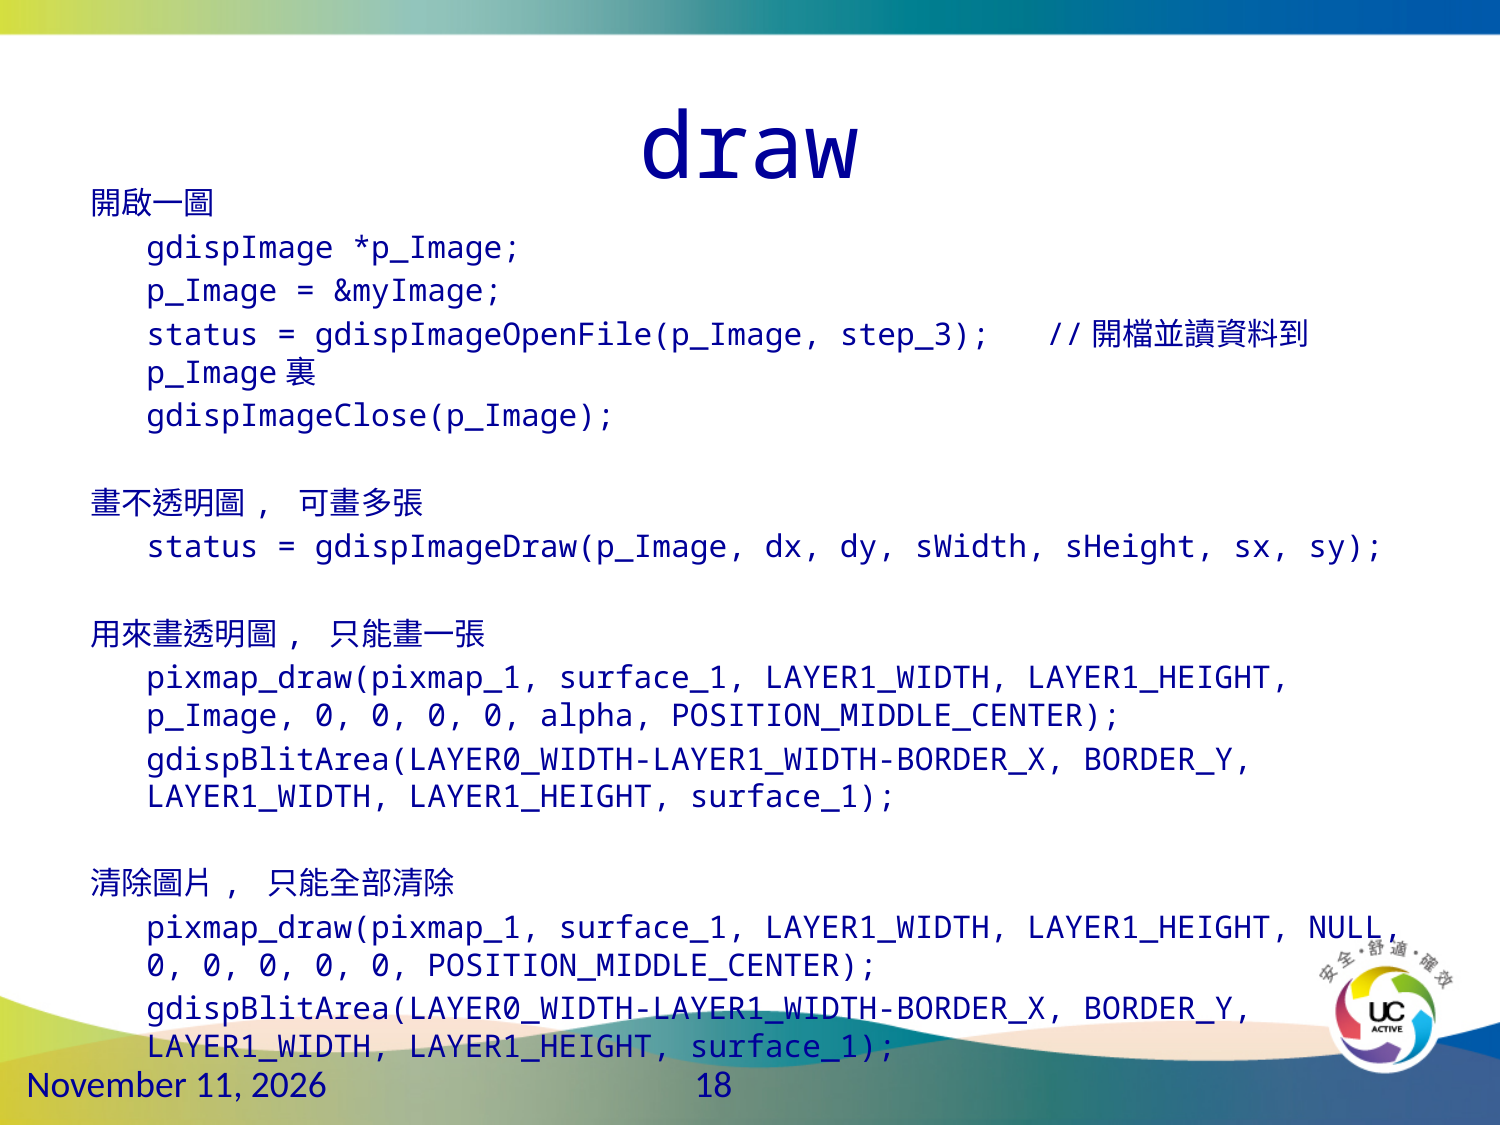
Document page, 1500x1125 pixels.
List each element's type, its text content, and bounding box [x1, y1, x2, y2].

picture [0, 0, 1500, 1125]
list 開啟一圖 gdispImage *p_Image; p_Image = &myImage; status = gdispImageOpenFile(p_Image, step_3); //開檔並讀資料到p_Image裏 gdispImageClose(p_Image); 畫不透明圖, 可畫多張 status = gdispImageDraw(p_Image, dx, dy, sWidth, sHeight, sx, sy); 用來畫透明圖, 只能畫一張 pixmap_draw(pixmap_1, surface_1, LAYER1_WIDTH, LAYER1_HEIGHT, p_Image, 0, 0, 0, 0, alpha, POSITION_MIDDLE_CENTER); gdispBlitArea(LAYER0_WIDTH-LAYER1_WIDTH-BORDER_X, BORDER_Y, LAYER1_WIDTH, LAYER1_HEIGHT, surface_1); 清除圖片, 只能全部清除 pixmap_draw(pixmap_1, surface_1, LAYER1_WIDTH, LAYER1_HEIGHT, NULL, 0, 0, 0, 0, 0, POSITION_MIDDLE_CENTER); gdispBlitArea(LAYER0_WIDTH-LAYER1_WIDTH-BORDER_X, BORDER_Y, LAYER1_WIDTH, LAYER1_HEIGHT, surface_1); [75, 175, 1425, 1090]
title draw [75, 60, 1425, 175]
